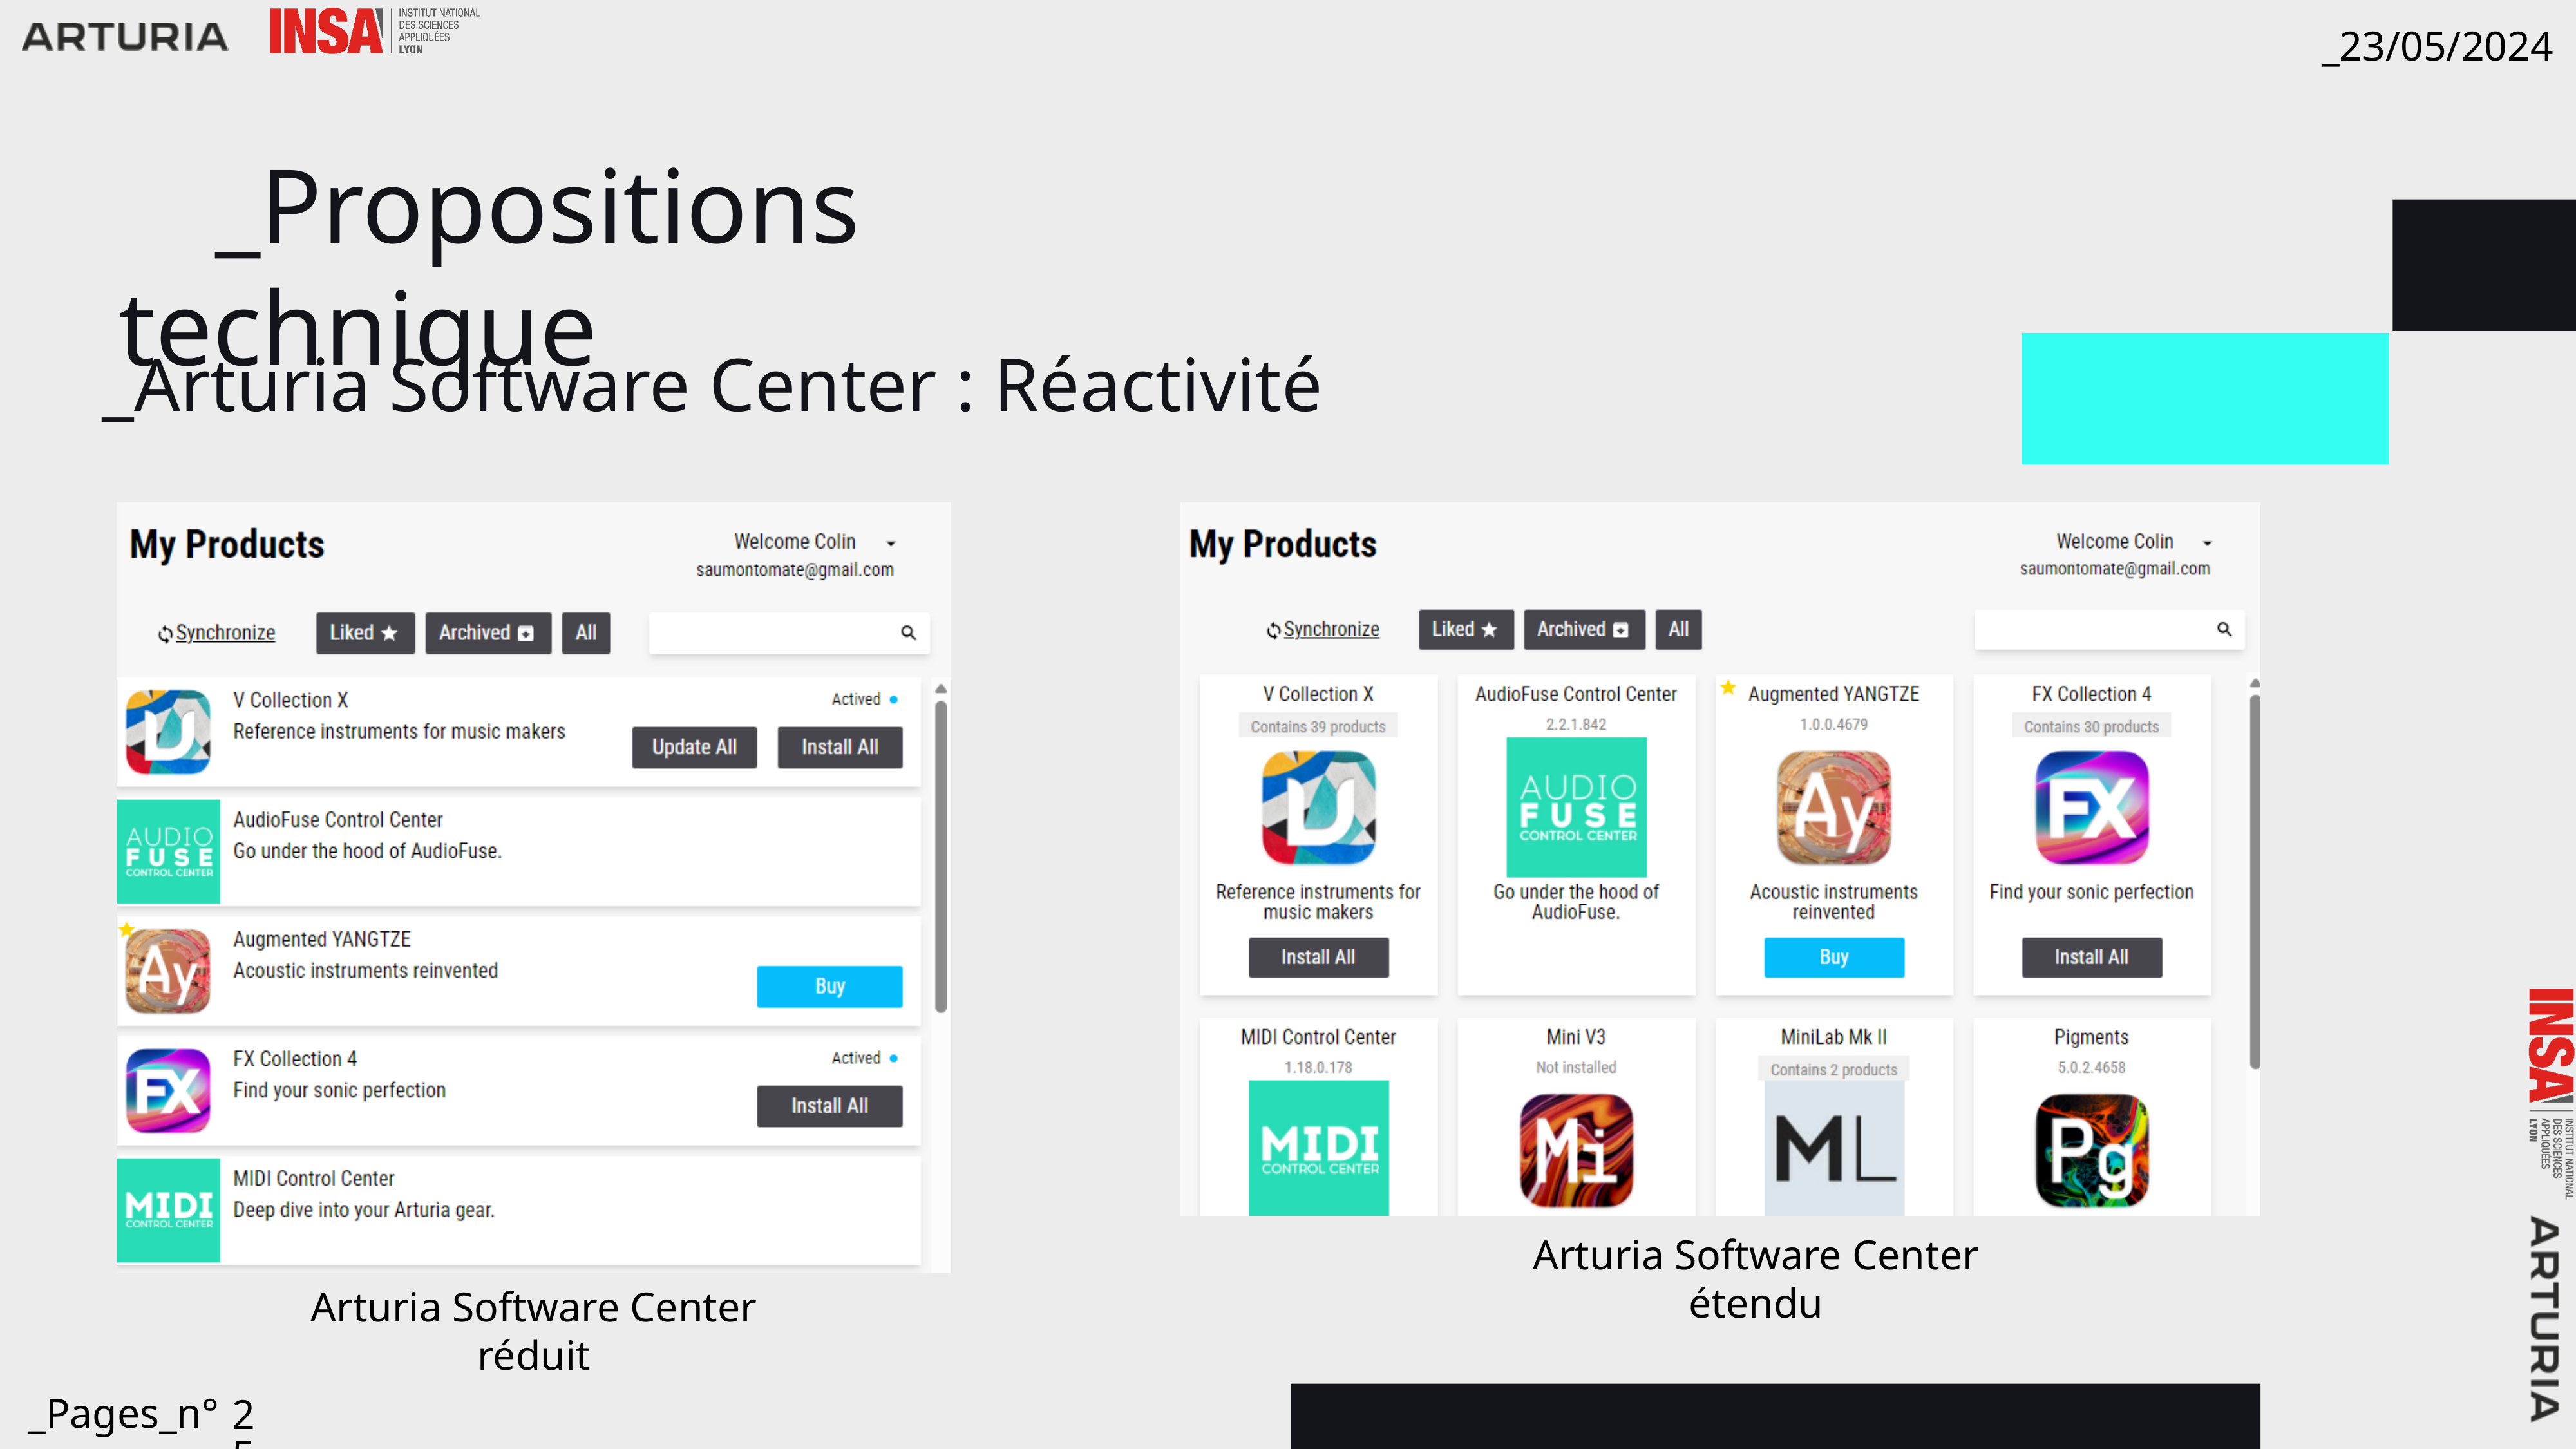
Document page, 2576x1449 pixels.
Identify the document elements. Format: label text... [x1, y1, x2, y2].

picture [2443, 986, 2576, 1202]
picture [117, 502, 952, 1273]
text_box [1291, 1383, 2261, 1449]
text_box Arturia Software Center étendu [1479, 1224, 2034, 1332]
text_box [2022, 332, 2389, 464]
picture [2531, 1216, 2558, 1422]
picture [22, 23, 229, 51]
text_box _Propositions technique [113, 197, 1274, 330]
slide_number 25 [226, 1383, 265, 1443]
picture [1180, 502, 2261, 1216]
text_box [2392, 199, 2576, 331]
text_box _Arturia Software Center : Réactivité [0, 333, 2178, 431]
text_box _23/05/2024 [2299, 15, 2576, 74]
text_box Arturia Software Center réduit [256, 1276, 812, 1383]
picture [266, 6, 484, 55]
